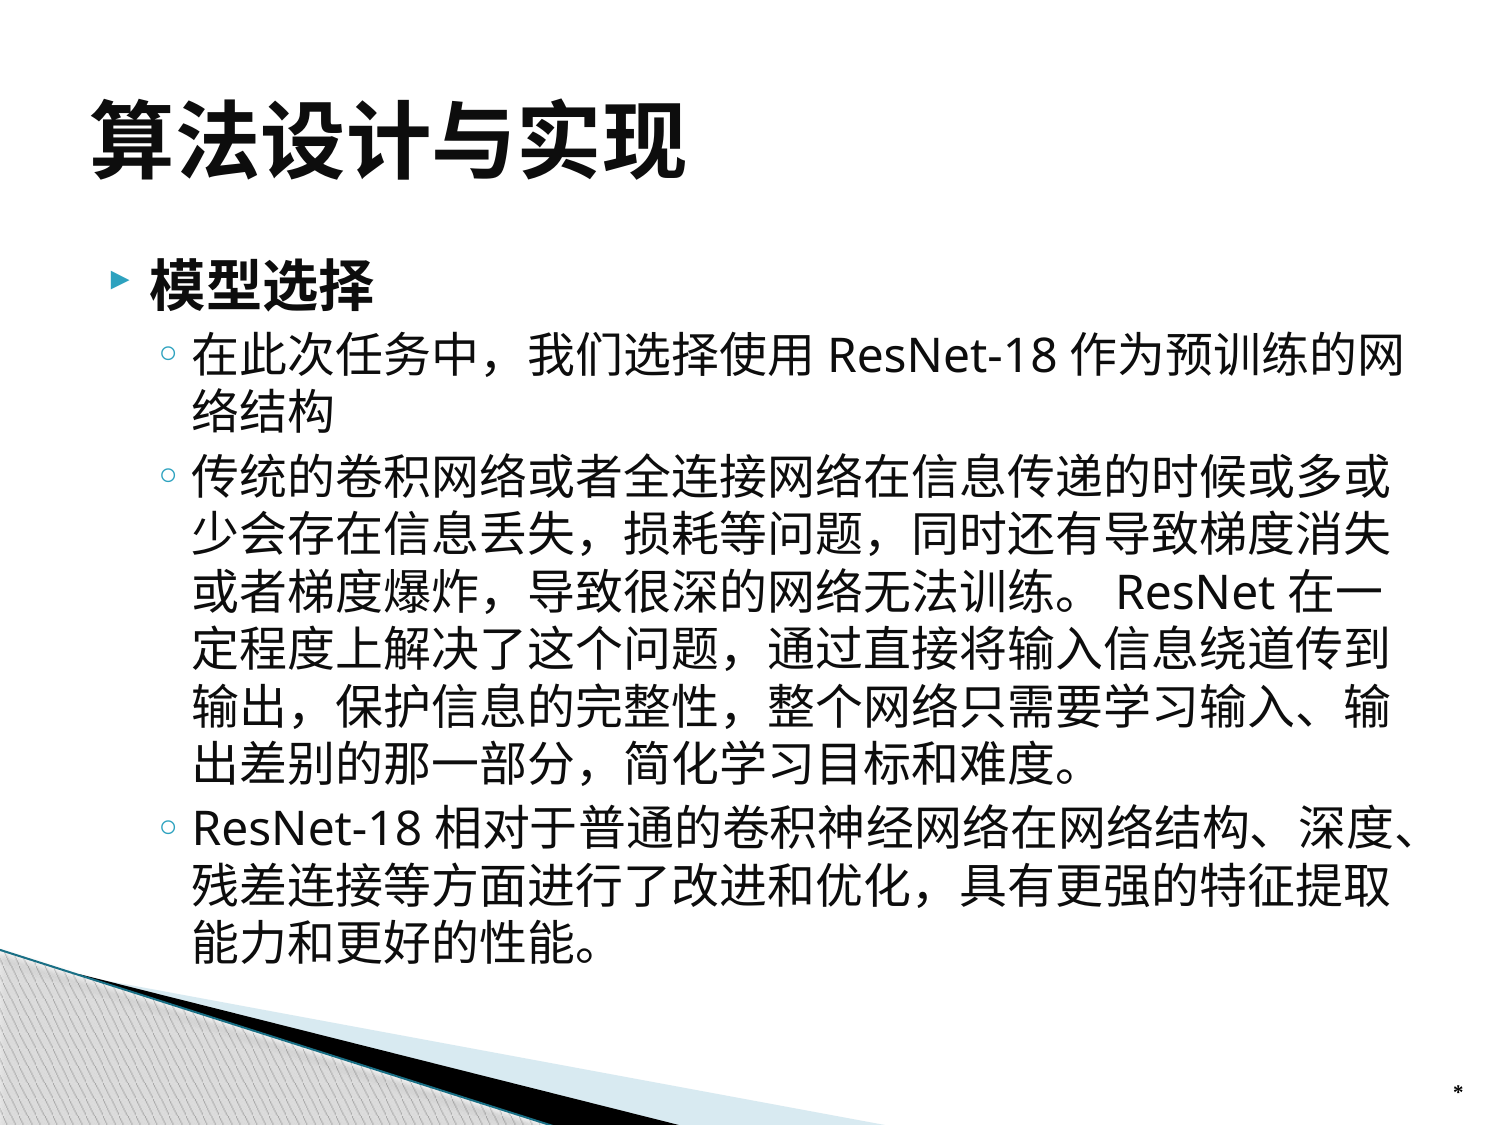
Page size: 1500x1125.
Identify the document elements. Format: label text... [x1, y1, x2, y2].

slide_number * [1376, 1051, 1479, 1112]
title 算法设计与实现 [75, 45, 1425, 233]
list 模型选择 在此次任务中，我们选择使用ResNet-18作为预训练的网络结构 传统的卷积网络或者全连接网络在信息传递的时候或多或少会存在信息丢失，损耗等问题，同时还有导致梯度消失或者梯度爆炸，导致很深的网络无法训练。ResNet在一定程度上解决了这个问题，通过直接将输入信息绕道传到输出，保护信息的完整性，整个网络只需要学习输入、输出差别的那一部分，简化学习目标和难度。 ResNet-18相对于普通的卷积神经网络在网络结构、深度、残差连接等方面进行了改进和优化，具有更强的特征提取能力和更好的性能。 [75, 243, 1425, 986]
